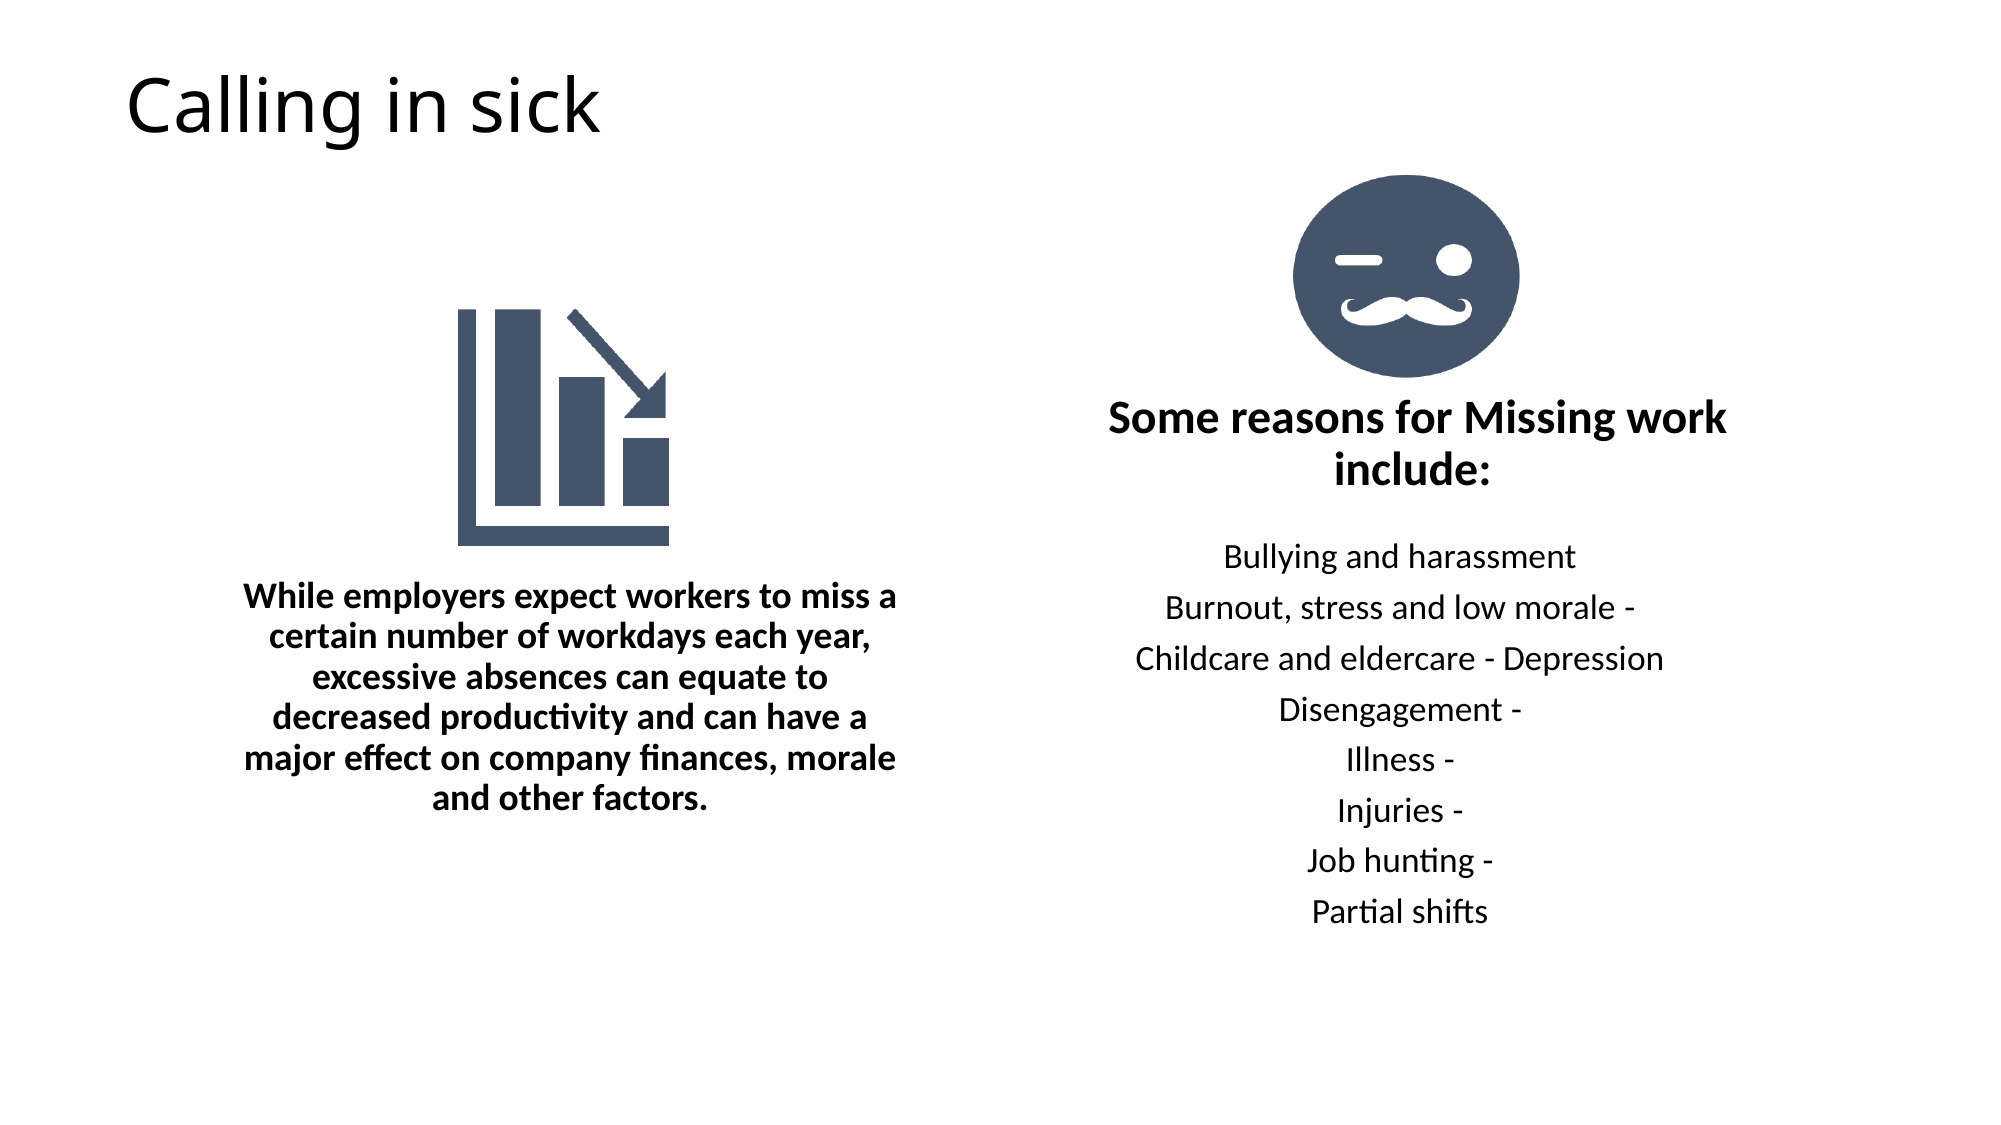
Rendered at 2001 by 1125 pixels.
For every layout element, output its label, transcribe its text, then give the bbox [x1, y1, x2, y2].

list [137, 135, 1863, 1055]
title Calling in sick [110, 0, 1836, 218]
